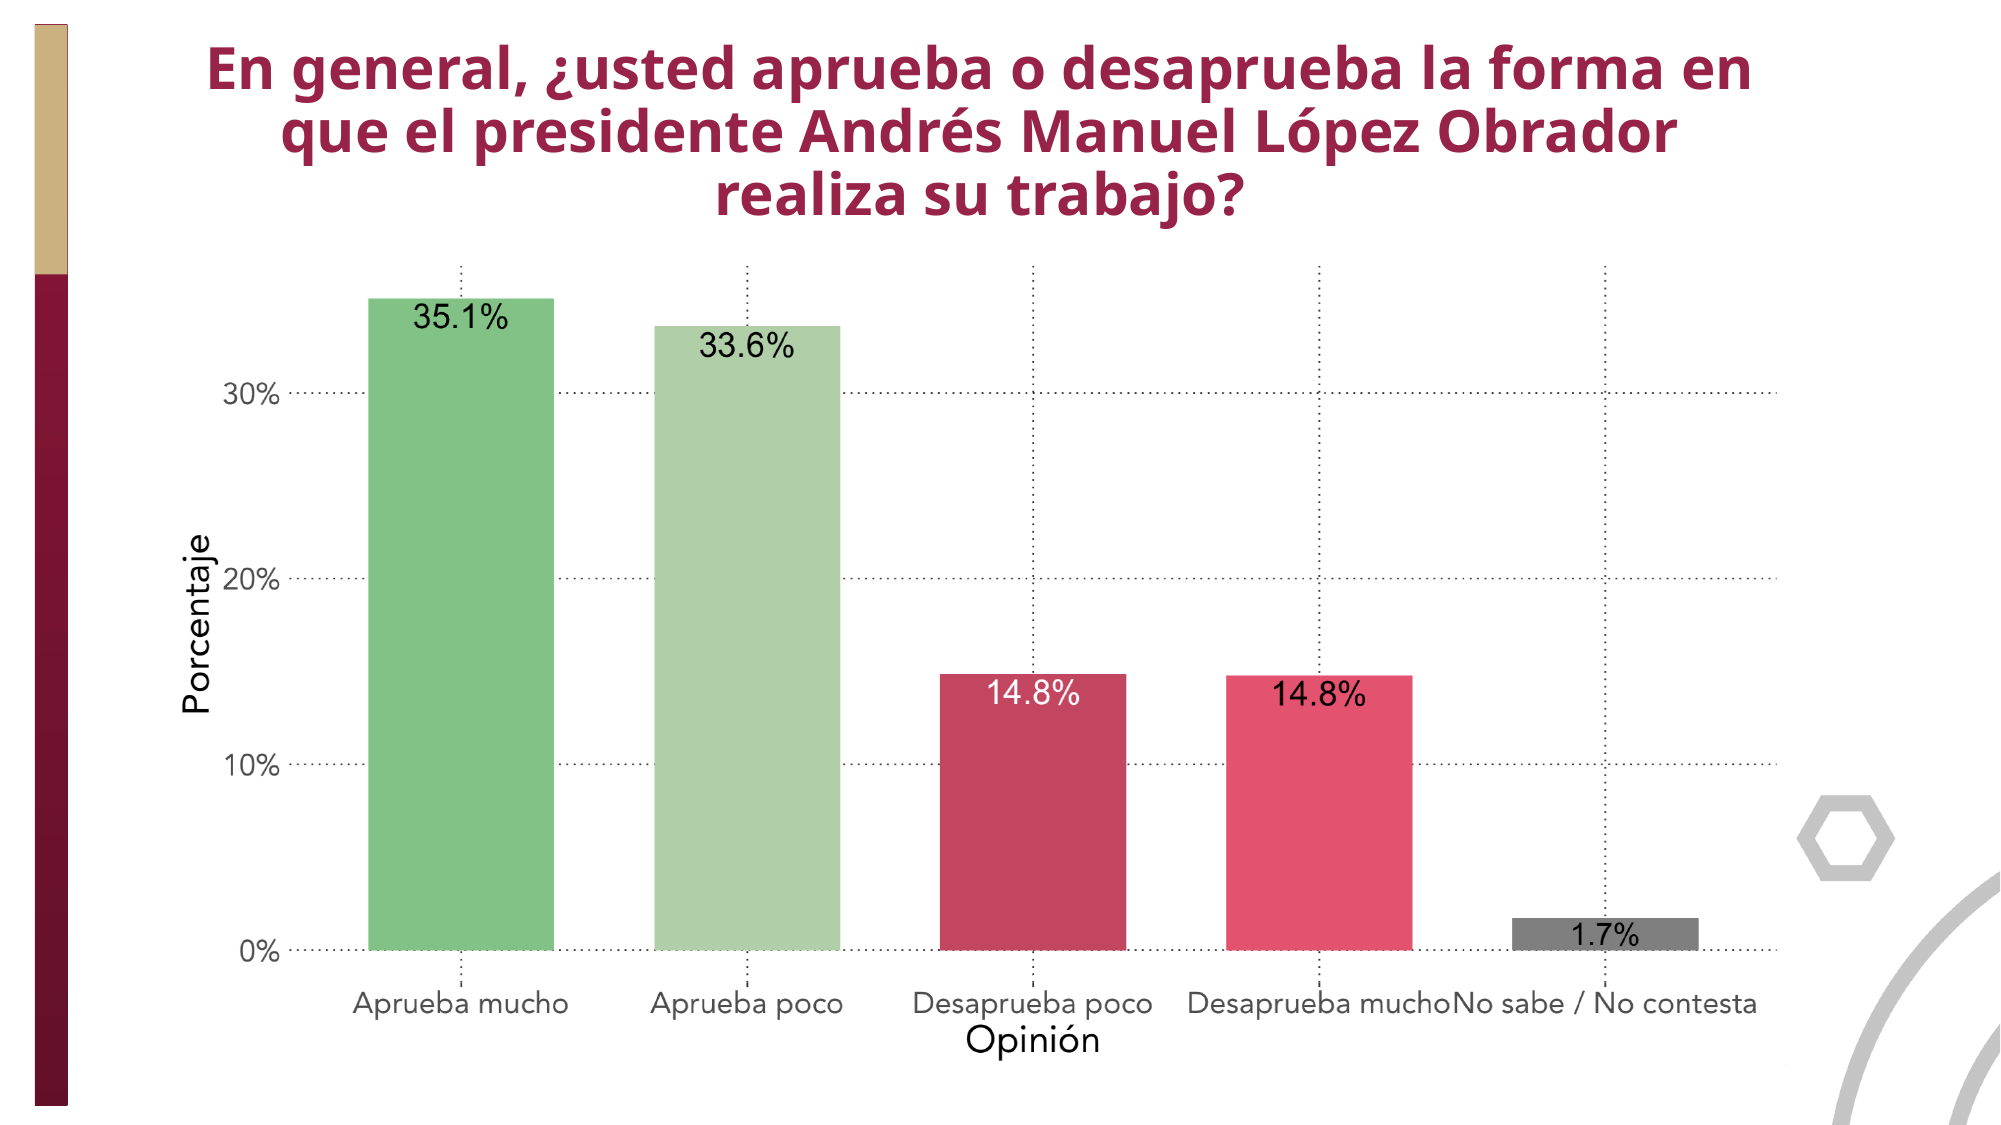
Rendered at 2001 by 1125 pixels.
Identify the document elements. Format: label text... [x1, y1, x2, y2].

title En general, ¿usted aprueba o desaprueba la forma en que el presidente Andrés Manuel López Obrador realiza su trabajo? [137, 59, 1823, 278]
picture [174, 255, 2001, 1125]
